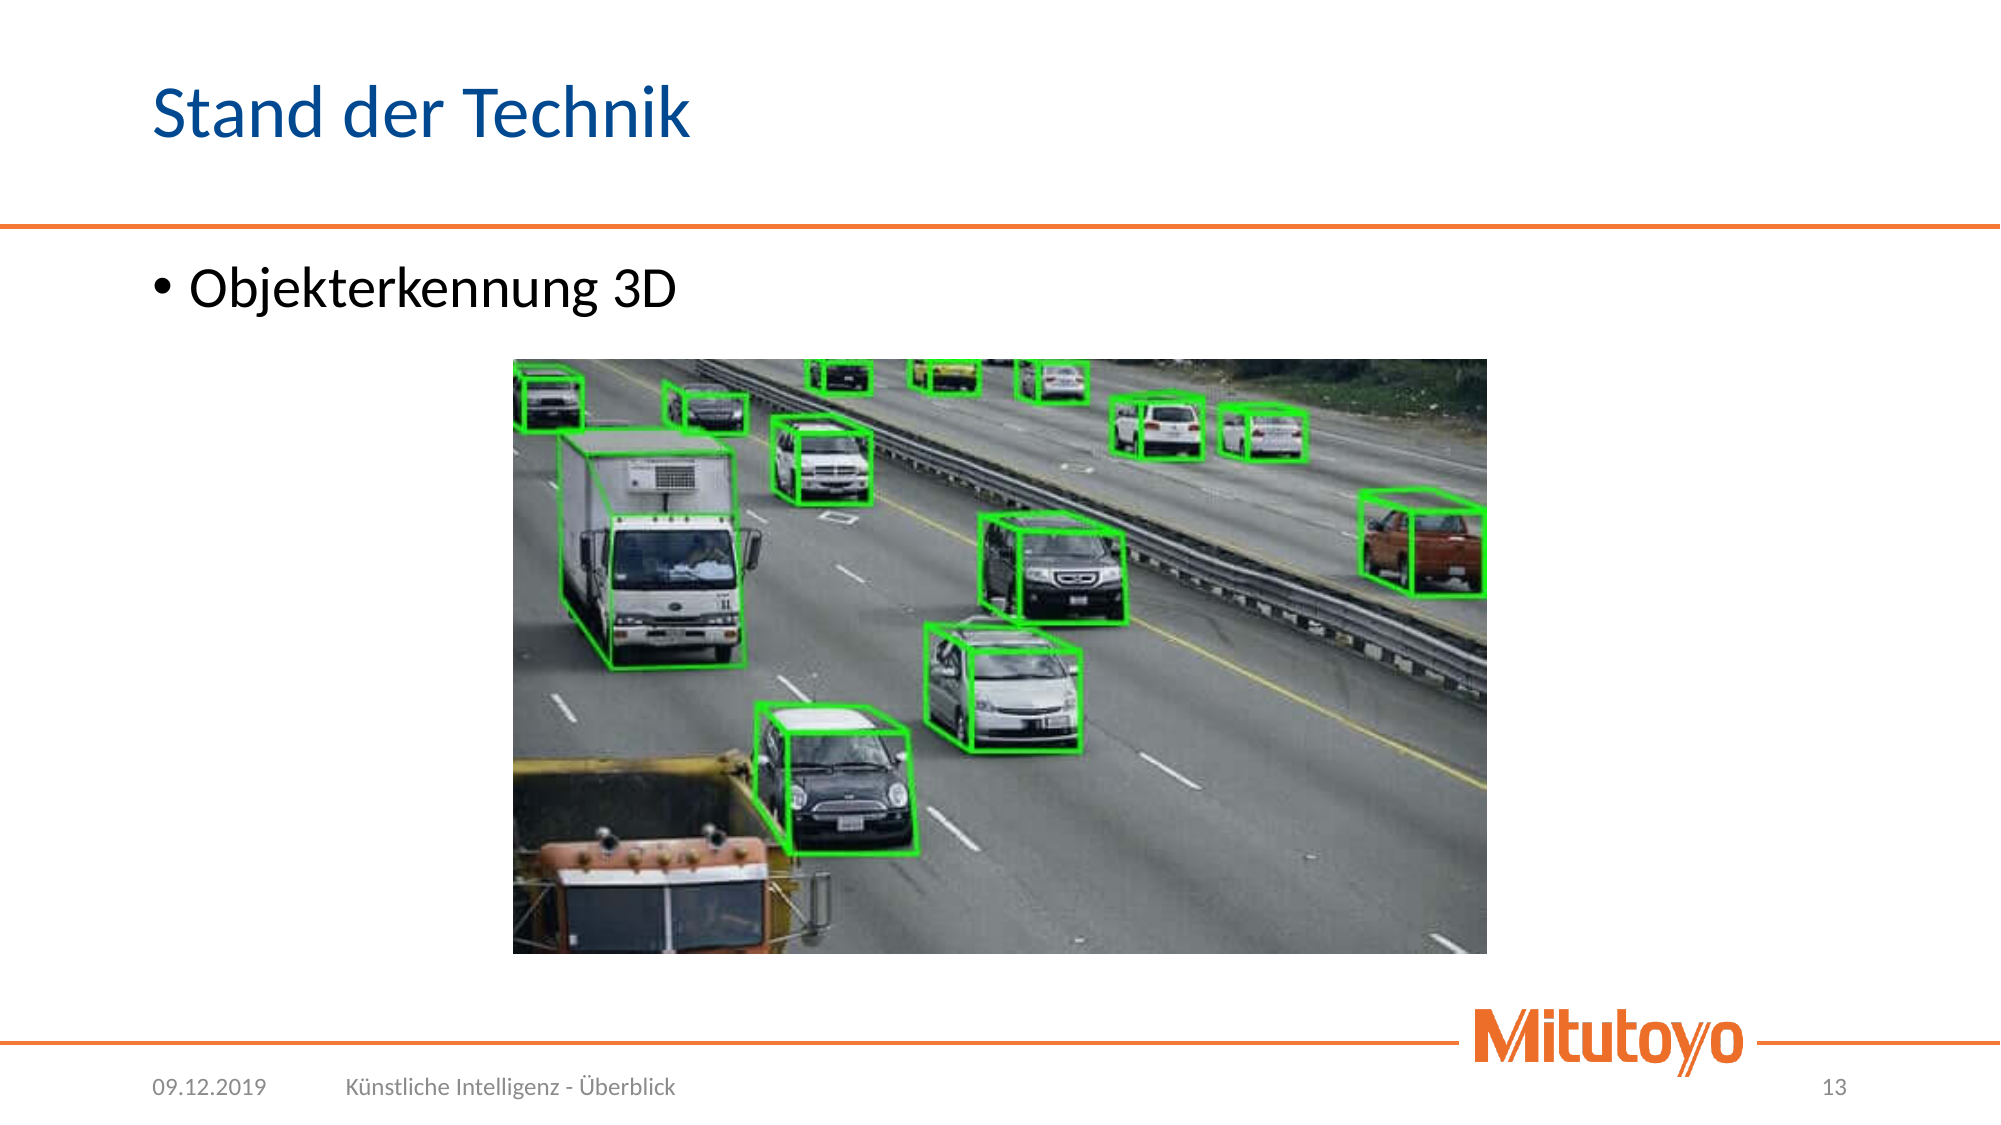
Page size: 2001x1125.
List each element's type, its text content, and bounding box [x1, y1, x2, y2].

title Stand der Technik [137, 24, 1863, 203]
footer Künstliche Intelligenz - Überblick [330, 1055, 1721, 1116]
picture [513, 359, 1487, 955]
slide_number 13 [1743, 1055, 1863, 1116]
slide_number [137, 1055, 313, 1116]
list Objekterkennung 3D [137, 249, 1863, 381]
picture [1475, 1009, 1744, 1077]
